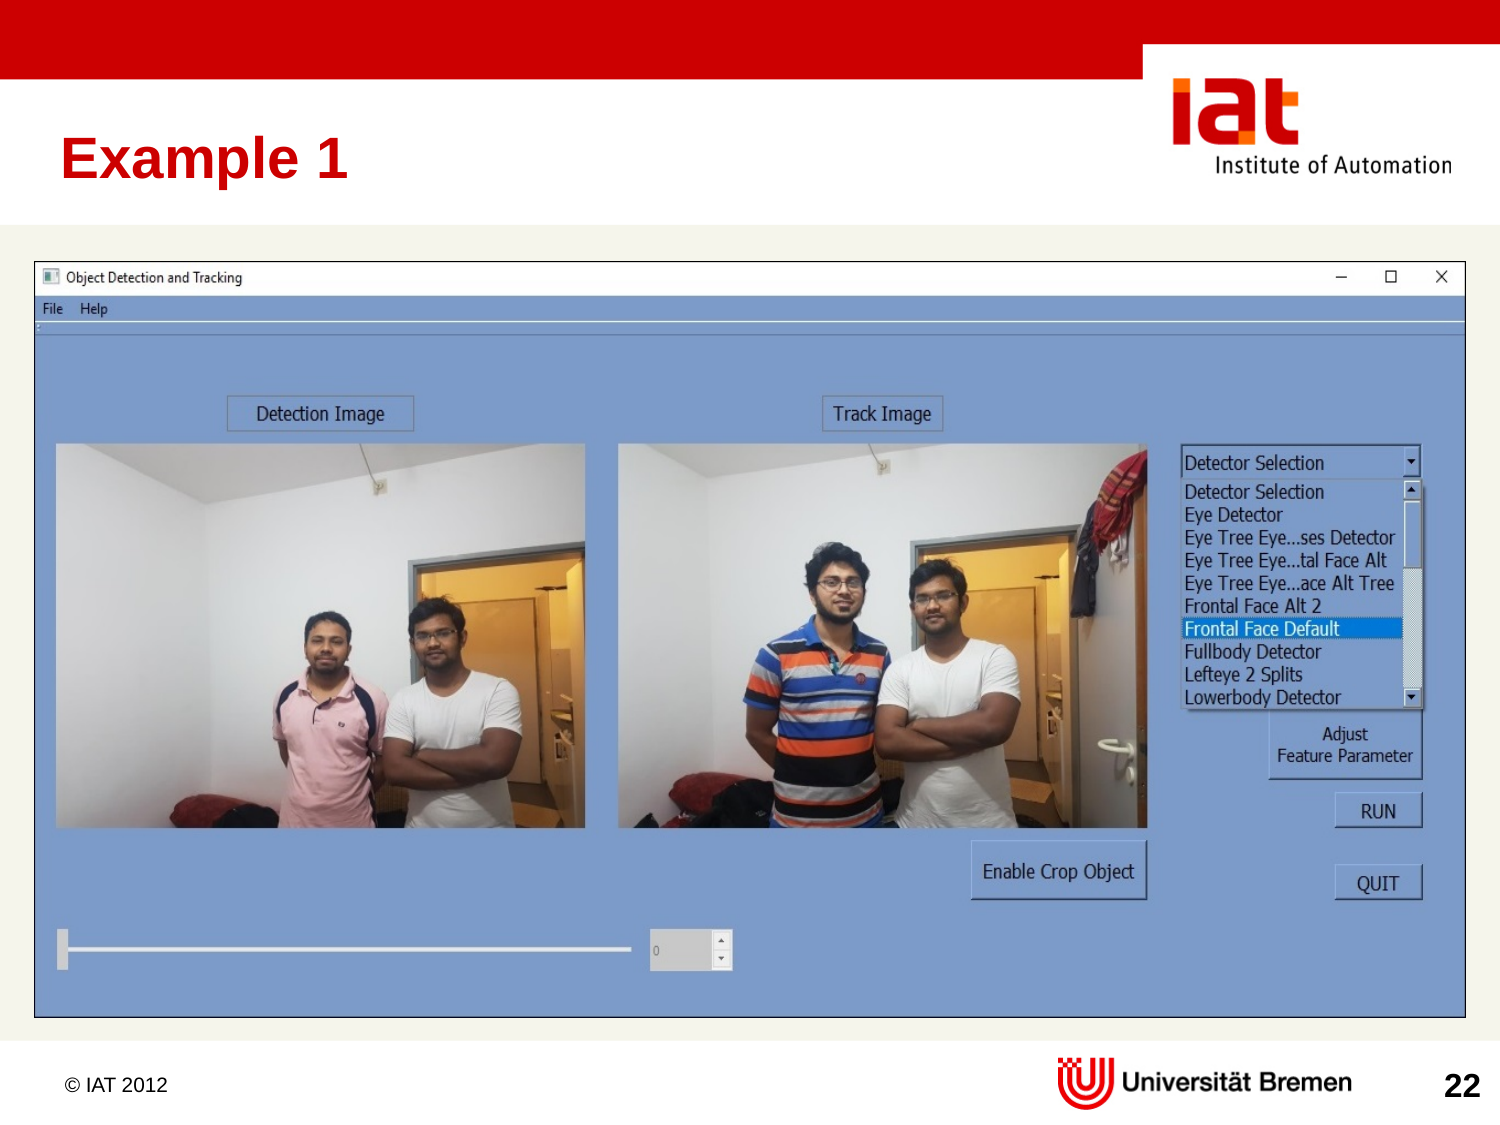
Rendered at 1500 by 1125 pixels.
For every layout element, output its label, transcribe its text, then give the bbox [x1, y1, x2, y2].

title Example 1 [45, 102, 875, 208]
picture [34, 260, 1466, 1018]
picture [0, 0, 1500, 208]
picture [1058, 1056, 1353, 1111]
